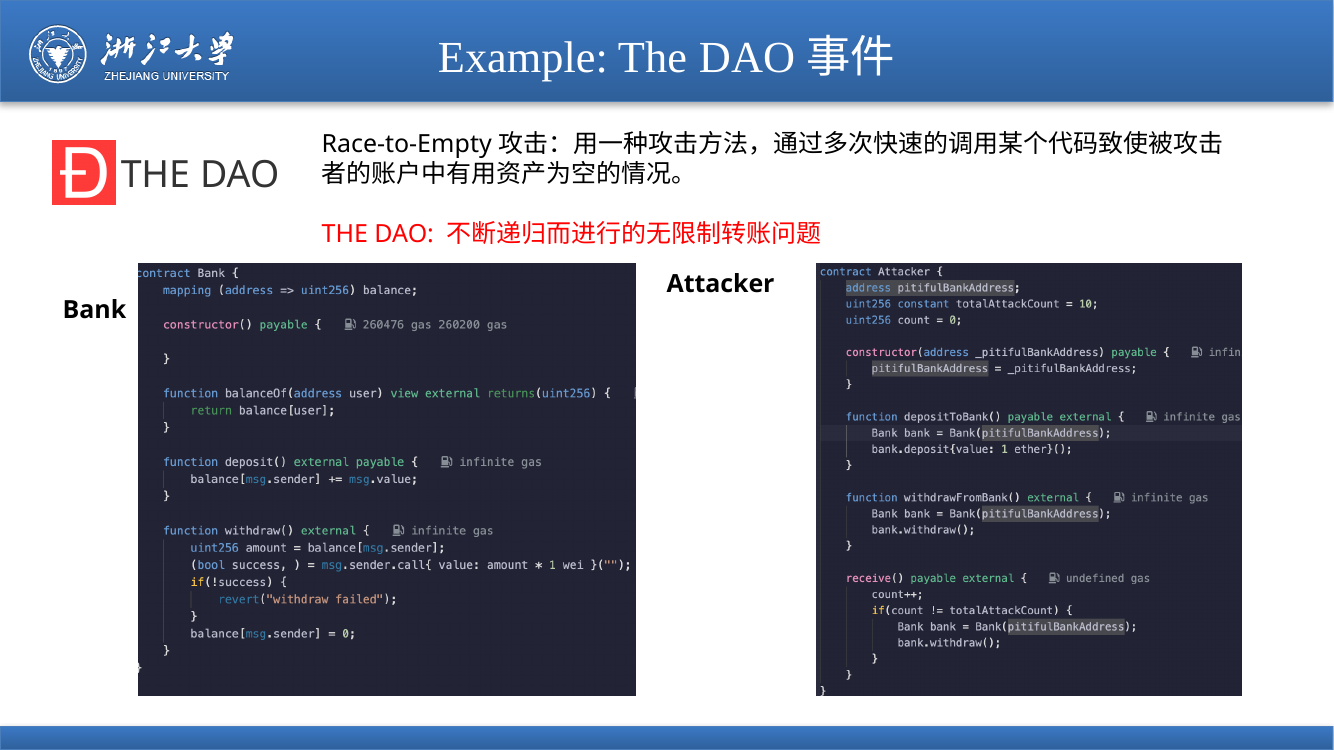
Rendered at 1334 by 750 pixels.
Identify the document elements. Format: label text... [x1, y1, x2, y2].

text_box Attacker [651, 259, 889, 305]
title Example: The DAO事件 [0, 19, 1334, 91]
text_box THE DAO [119, 142, 294, 202]
picture [138, 263, 636, 697]
text_box Race-to-Empty攻击：用一种攻击方法，通过多次快速的调用某个代码致使被攻击者的账户中有用资产为空的情况。 THE DAO: 不断递归而进行的无限制转账问题 [306, 120, 1252, 255]
text_box Bank [47, 285, 133, 331]
picture [52, 140, 116, 205]
picture [816, 263, 1242, 697]
